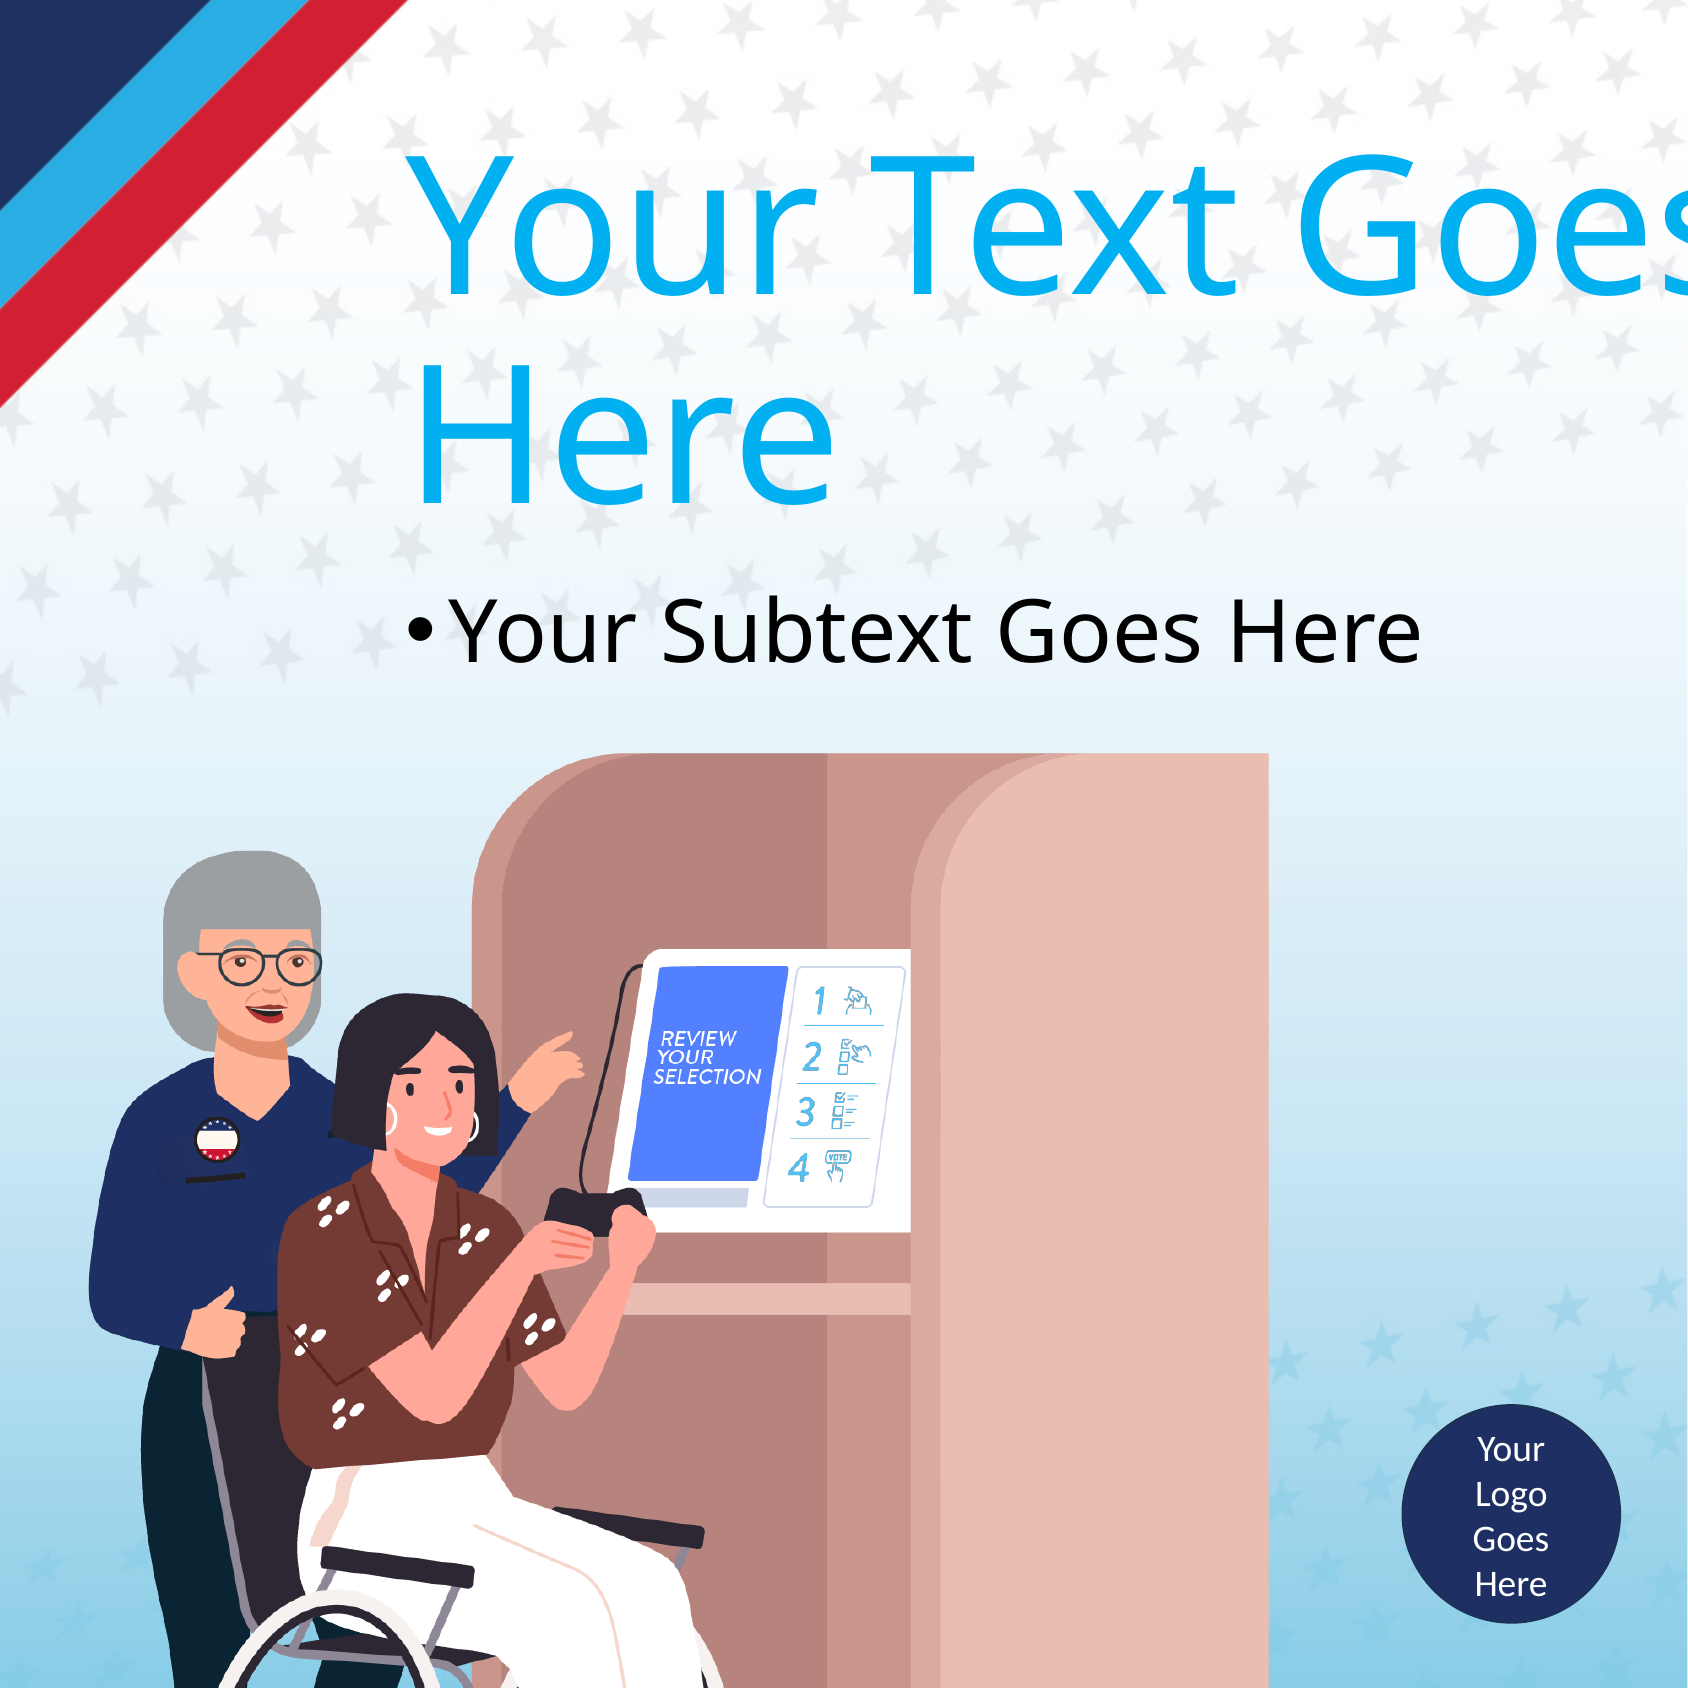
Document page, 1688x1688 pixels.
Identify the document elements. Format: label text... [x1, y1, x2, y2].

title Your Text Goes Here [390, 98, 1688, 575]
text_box Your Subtext Goes Here [390, 579, 1688, 724]
picture [0, 0, 1688, 1688]
text_box Your Logo Goes Here [1401, 1404, 1622, 1624]
